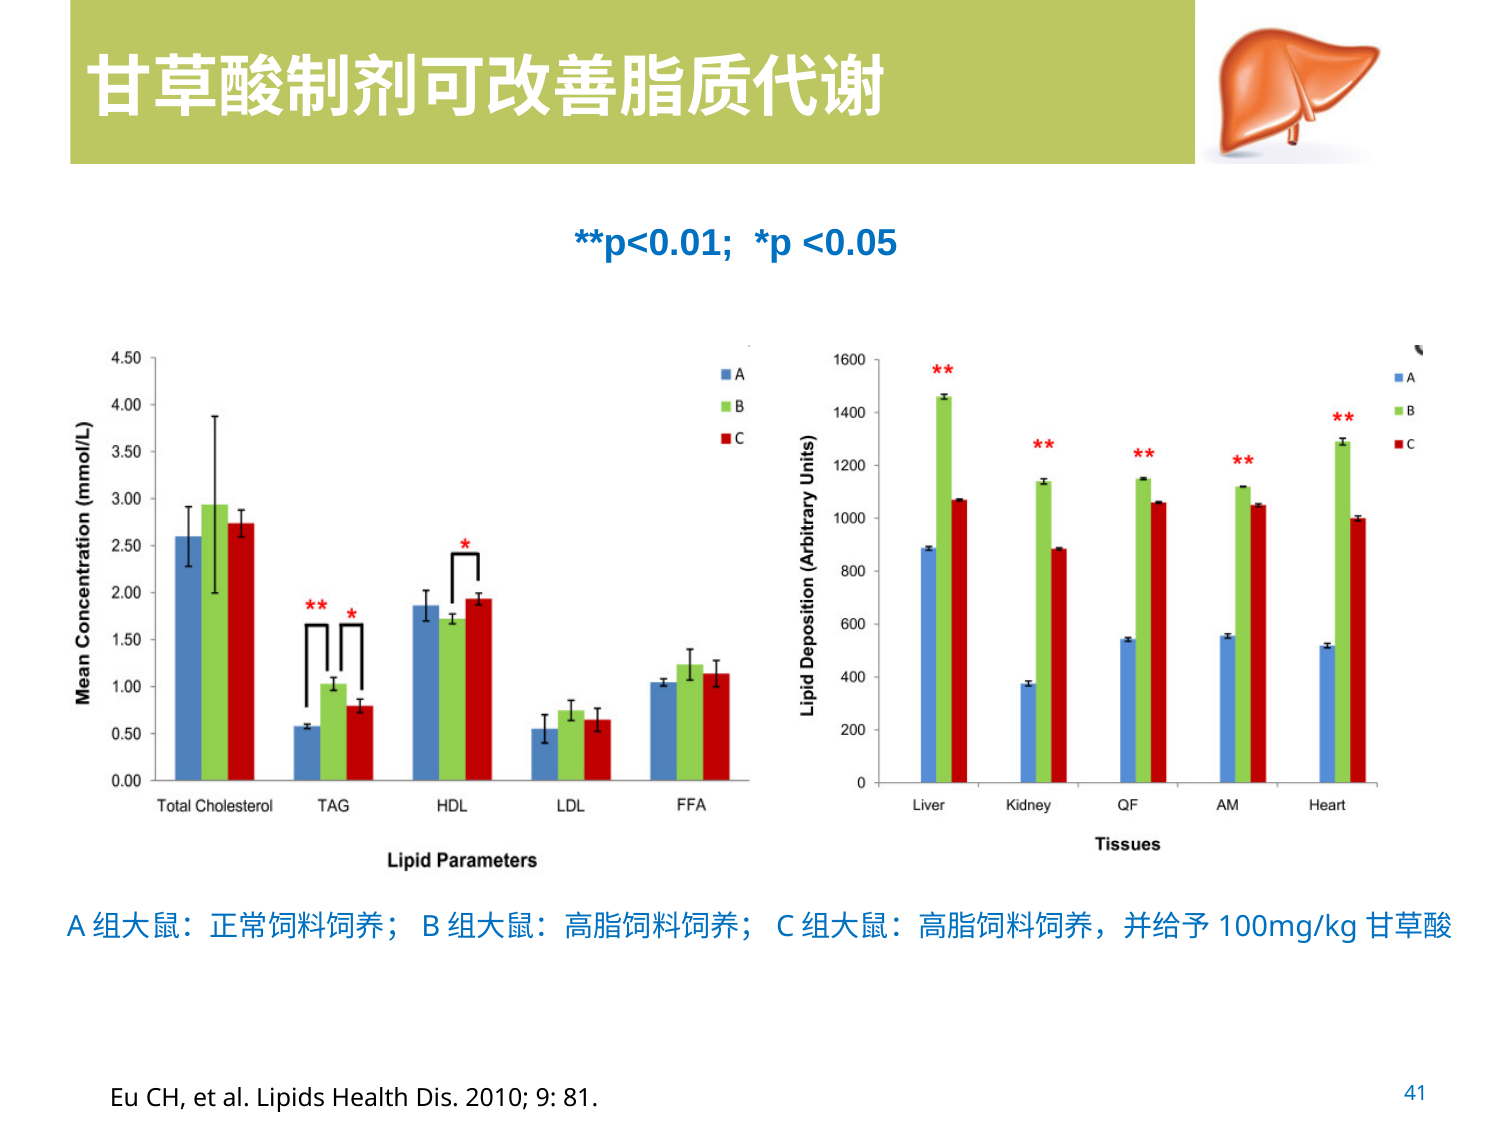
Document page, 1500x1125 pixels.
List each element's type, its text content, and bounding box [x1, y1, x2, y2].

picture [70, 345, 751, 875]
text_box **p<0.01; *p <0.05 [549, 210, 1010, 270]
picture [1195, 23, 1383, 164]
text_box A组大鼠：正常饲料饲养；B组大鼠：高脂饲料饲养；C组大鼠：高脂饲料饲养，并给予100mg/kg甘草酸 [51, 892, 1470, 921]
picture [796, 345, 1424, 857]
title 甘草酸制剂可改善脂质代谢 [70, 37, 1195, 131]
text_box Eu CH, et al. Lipids Health Dis. 2010; 9: 81. [95, 1074, 614, 1120]
slide_number 41 [1092, 1072, 1443, 1113]
